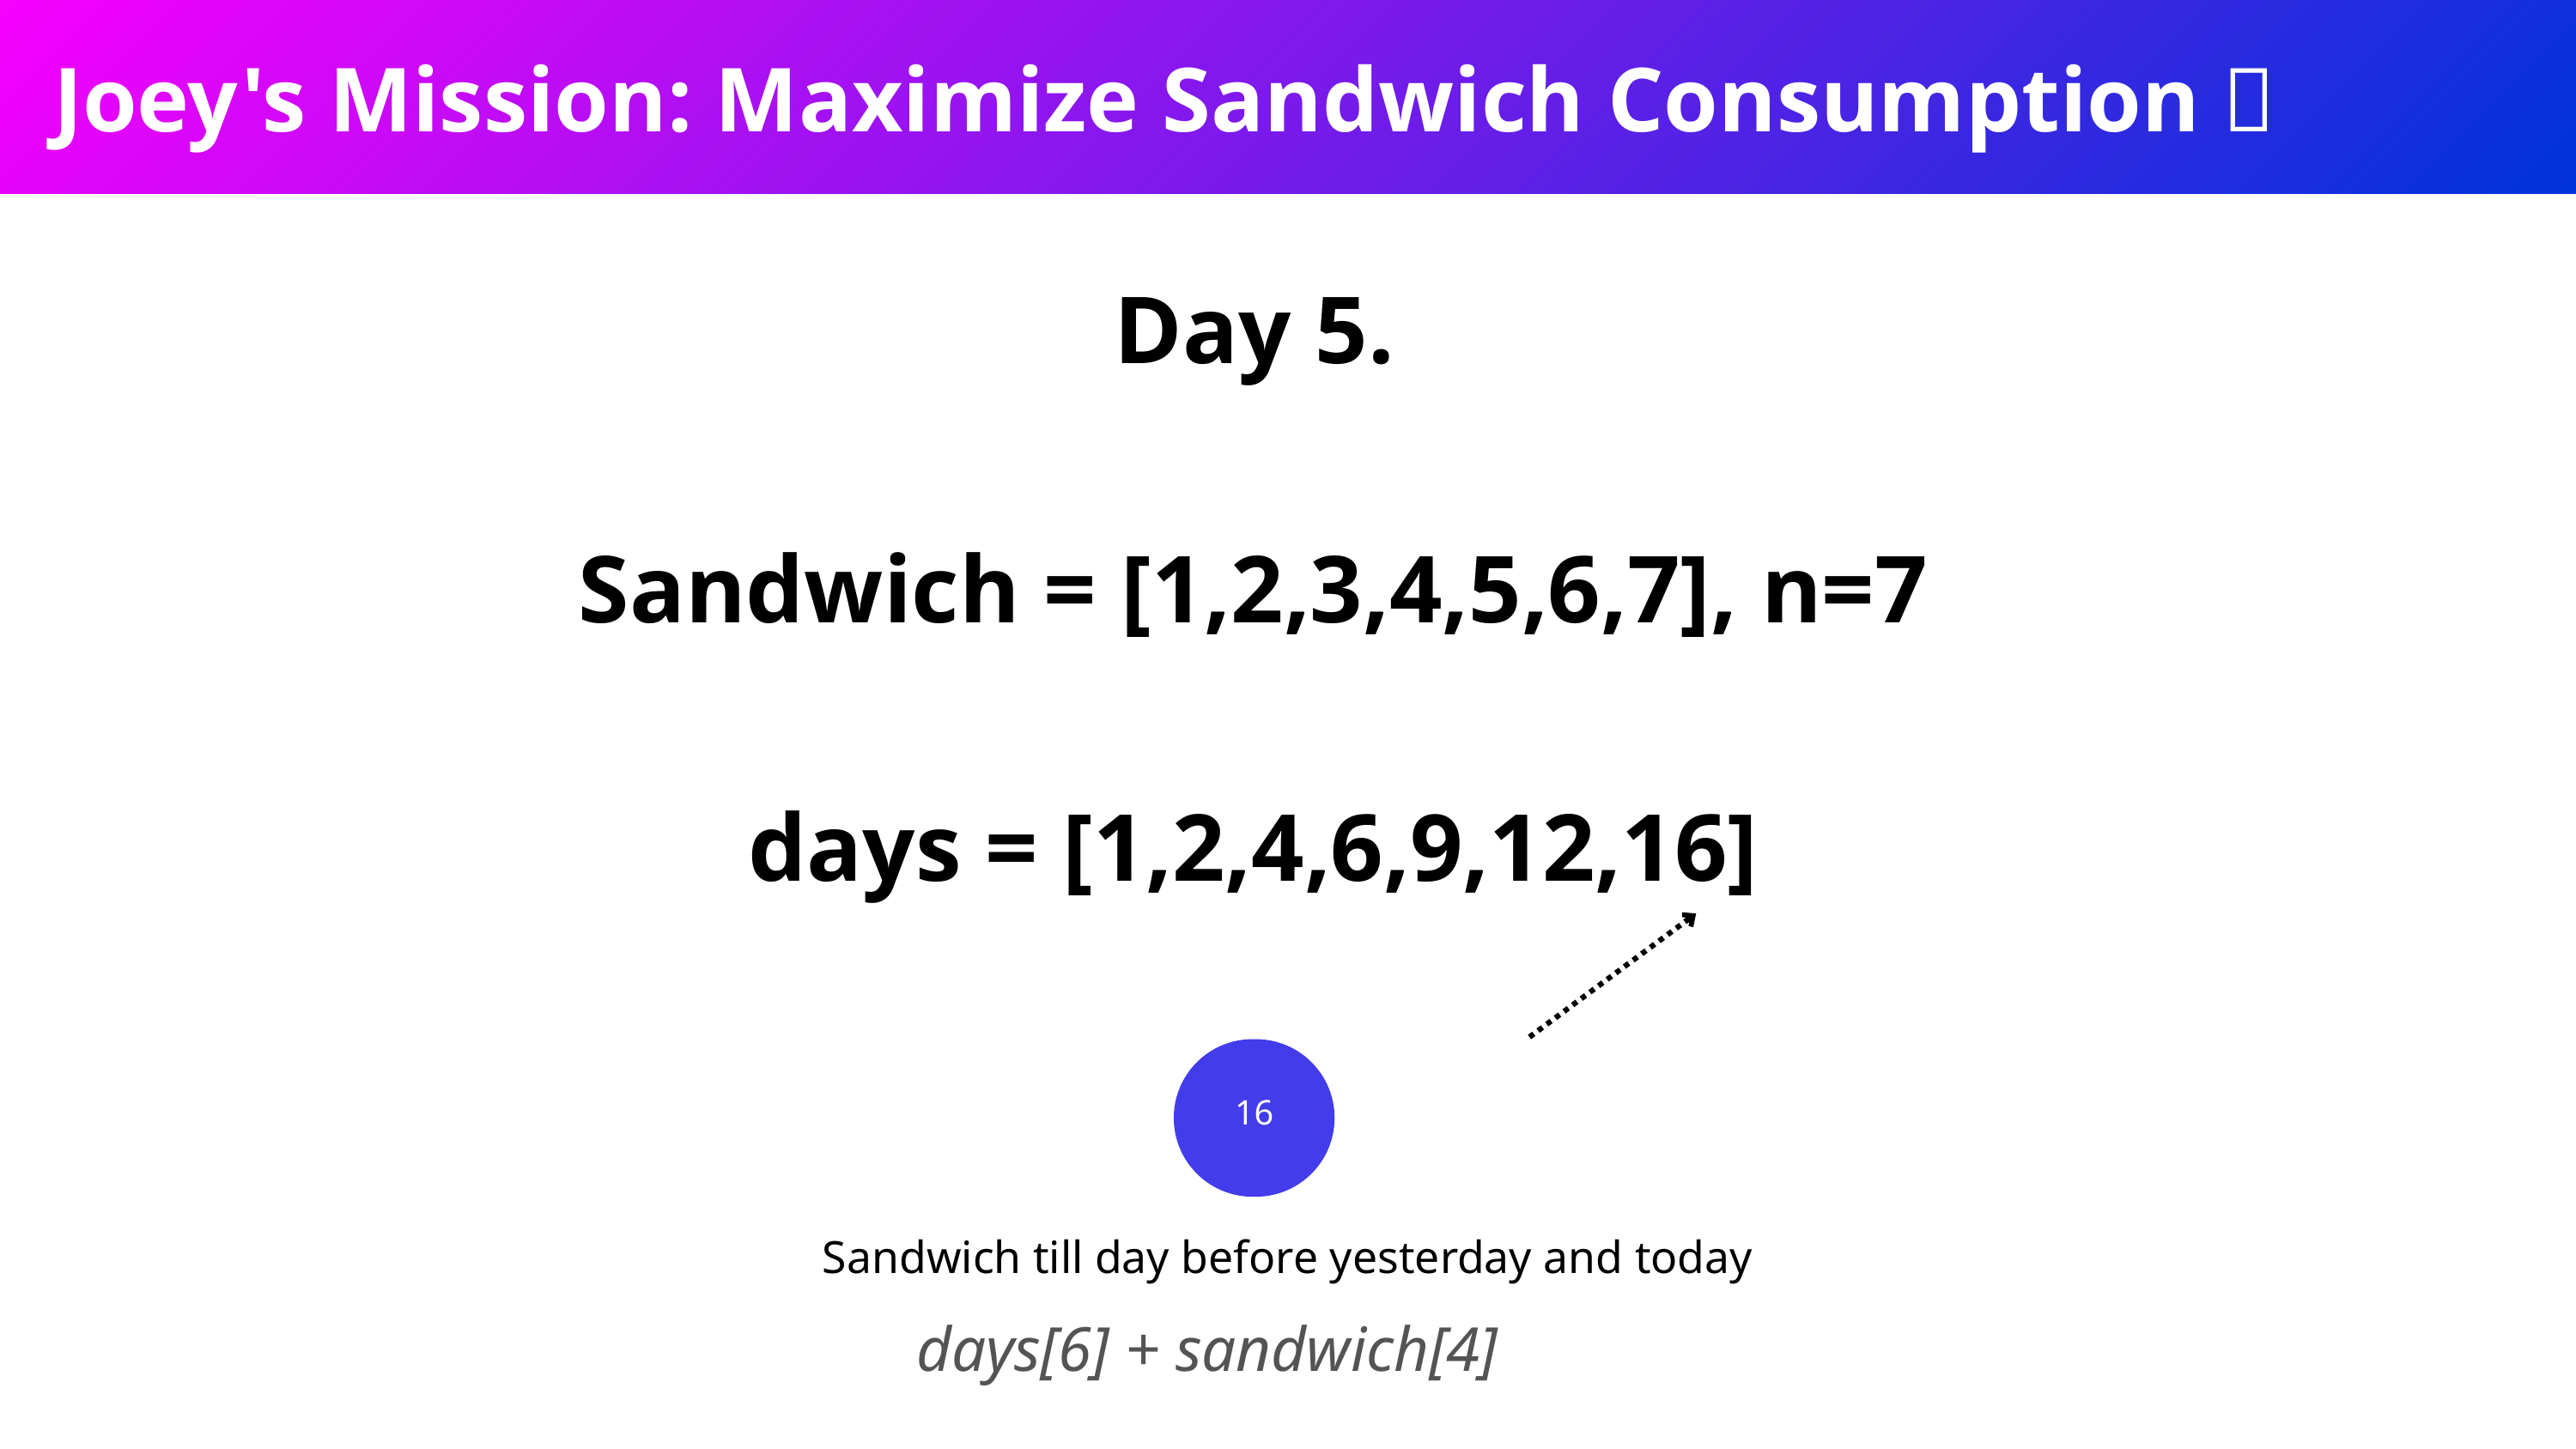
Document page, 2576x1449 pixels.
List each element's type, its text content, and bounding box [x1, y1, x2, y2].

text_box days[6] + sandwich[4] [884, 1298, 1531, 1384]
text_box Sandwich till day before yesterday and today [585, 1220, 1991, 1283]
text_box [0, 0, 2576, 194]
text_box [1683, 913, 1697, 925]
text_box Day 5. Sandwich = [1,2,3,4,5,6,7], n=7 days = [1,2,4,6,9,12,16] [283, 252, 2226, 1449]
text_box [1173, 1039, 1335, 1197]
